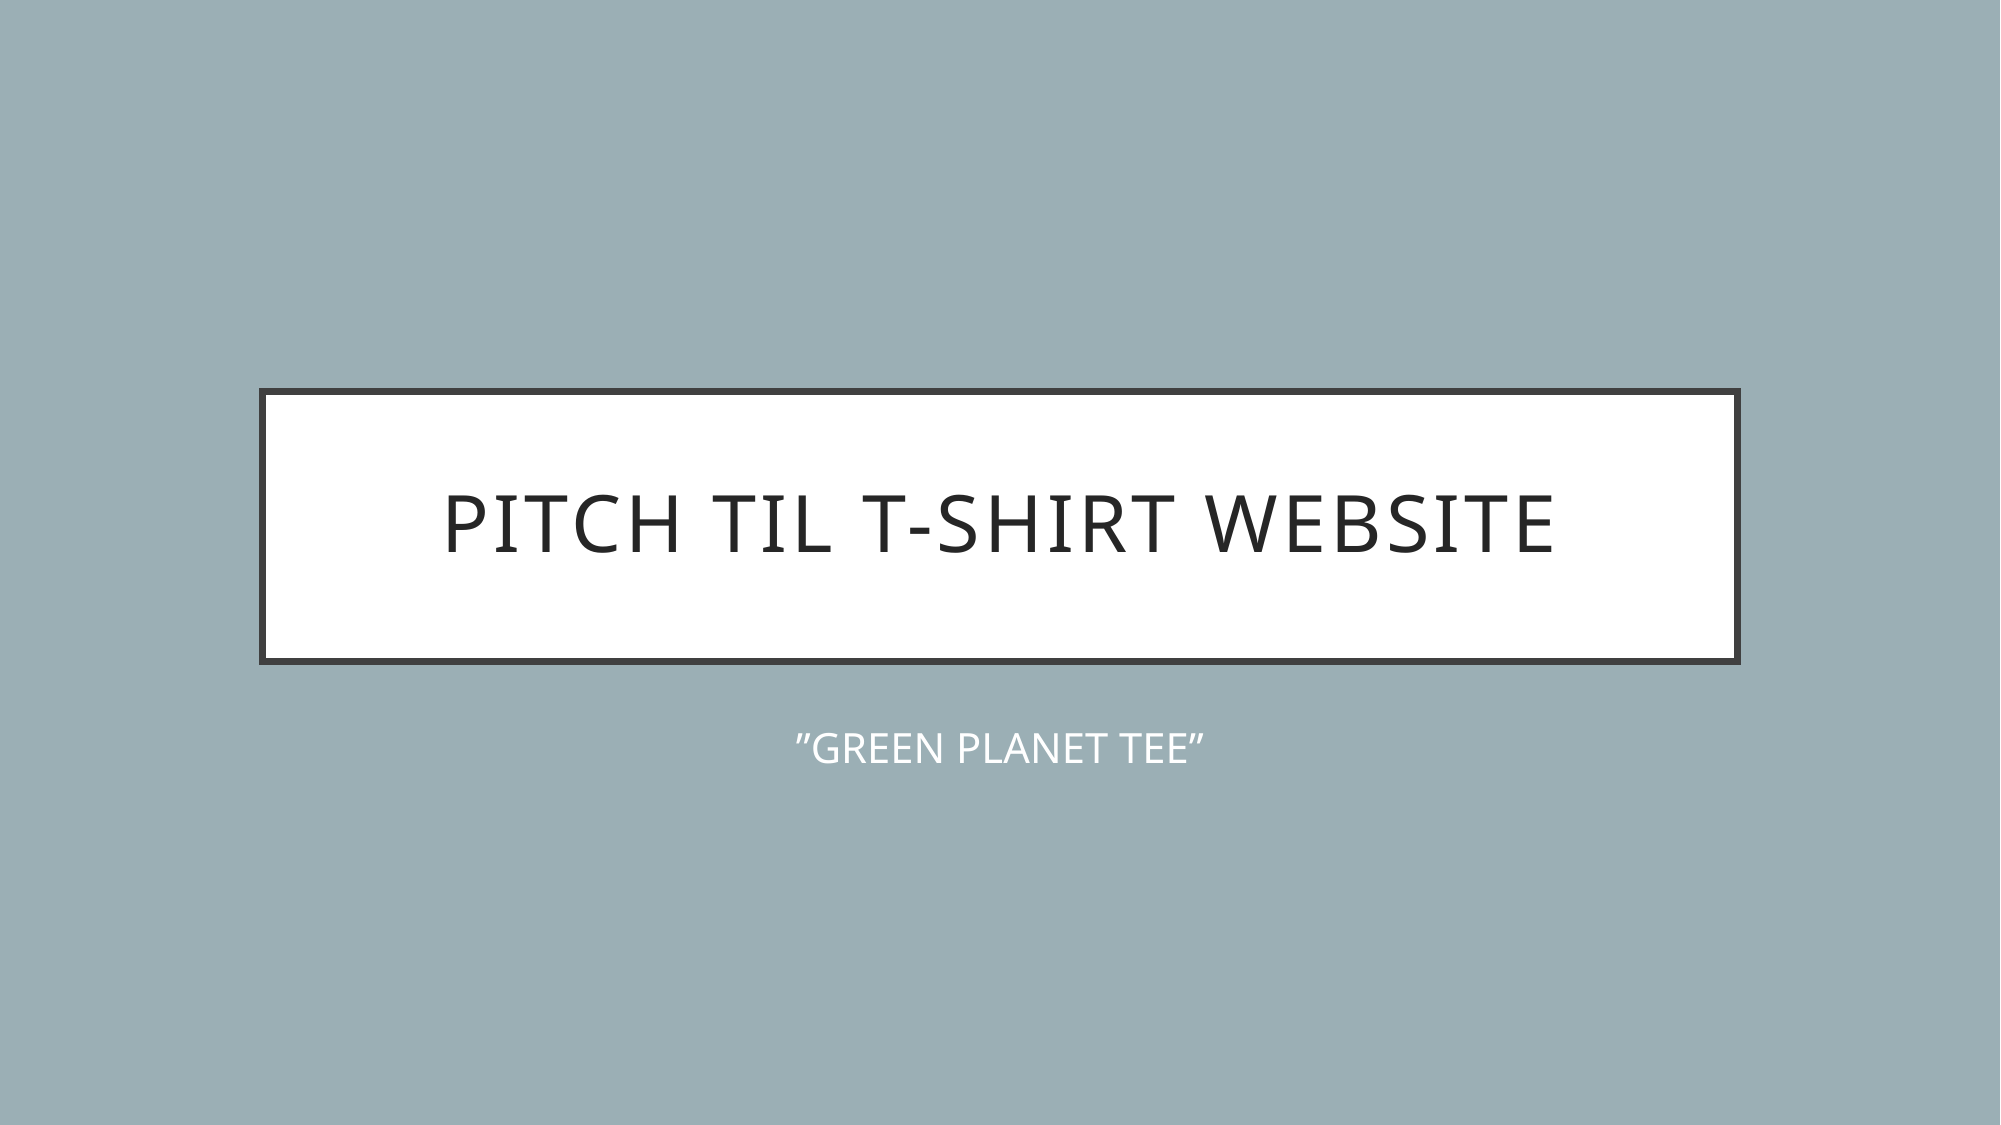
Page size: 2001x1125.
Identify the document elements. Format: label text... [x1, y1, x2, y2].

subtitle ”GREEN PLANET TEE” [442, 713, 1558, 918]
title Pitch til t-shirt website [259, 388, 1741, 665]
